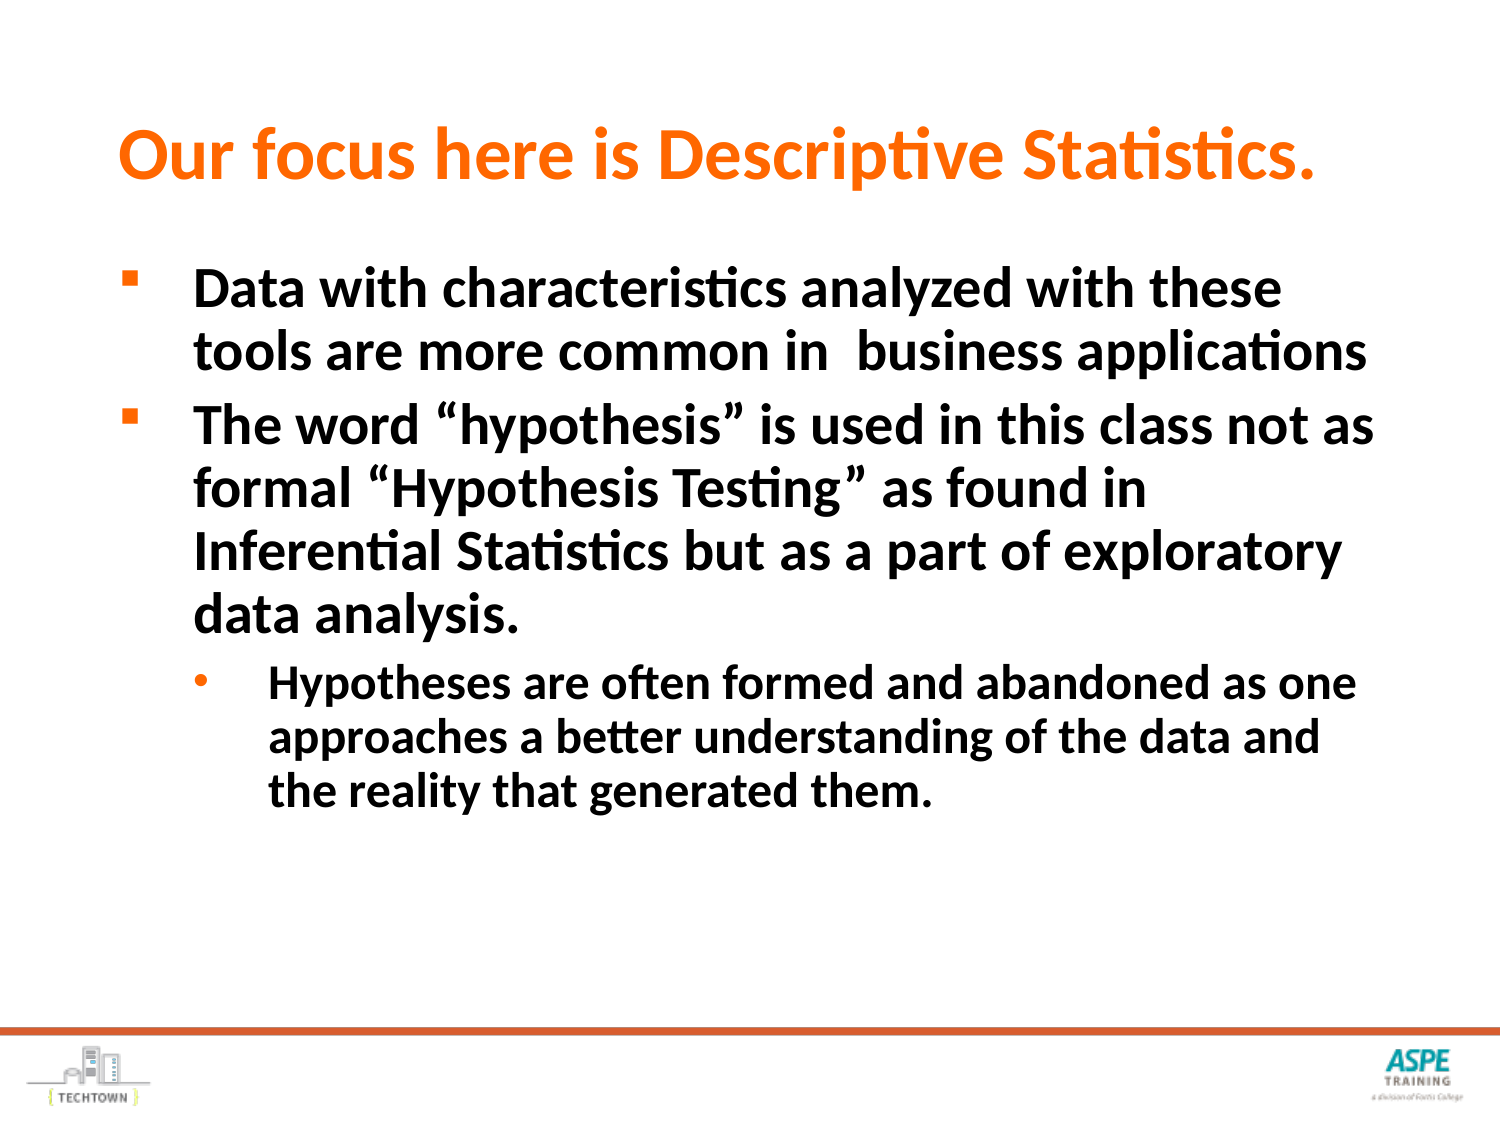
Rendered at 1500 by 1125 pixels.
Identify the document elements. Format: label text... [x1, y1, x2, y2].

list Data with characteristics analyzed with these tools are more common in business applications The word “hypothesis” is used in this class not as formal “Hypothesis Testing” as found in Inferential Statistics but as a part of exploratory data analysis. Hypotheses are often formed and abandoned as one approaches a better understanding of the data and the reality that generated them. [103, 249, 1397, 1014]
title Our focus here is Descriptive Statistics. [103, 59, 1397, 249]
